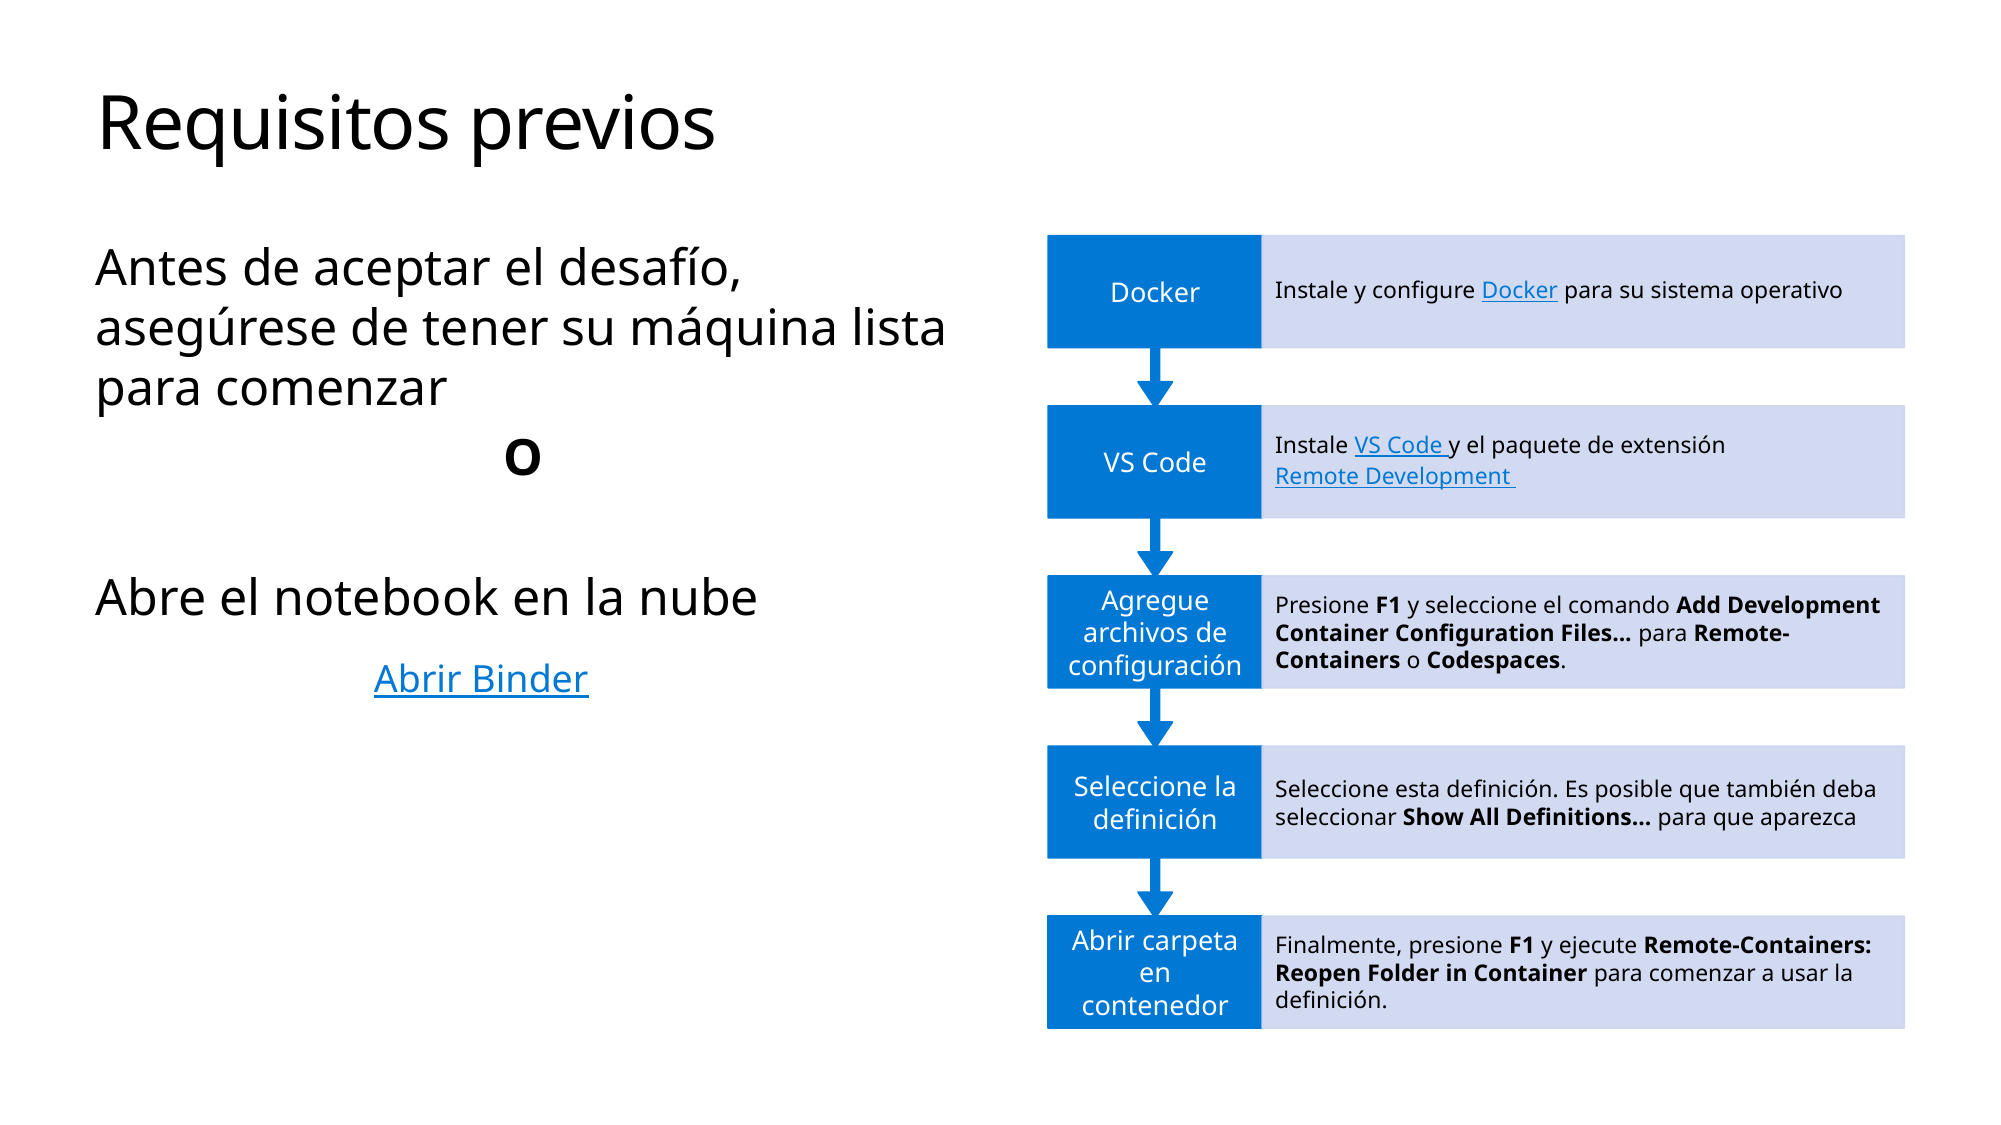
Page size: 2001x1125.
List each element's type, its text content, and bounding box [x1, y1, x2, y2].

title Requisitos previos [96, 75, 1904, 166]
text_box Antes de aceptar el desafío, asegúrese de tener su máquina lista para comenzar O Abre el notebook en la nube [95, 235, 951, 626]
text_box Abrir Binder [112, 647, 851, 714]
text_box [1047, 235, 1905, 1029]
